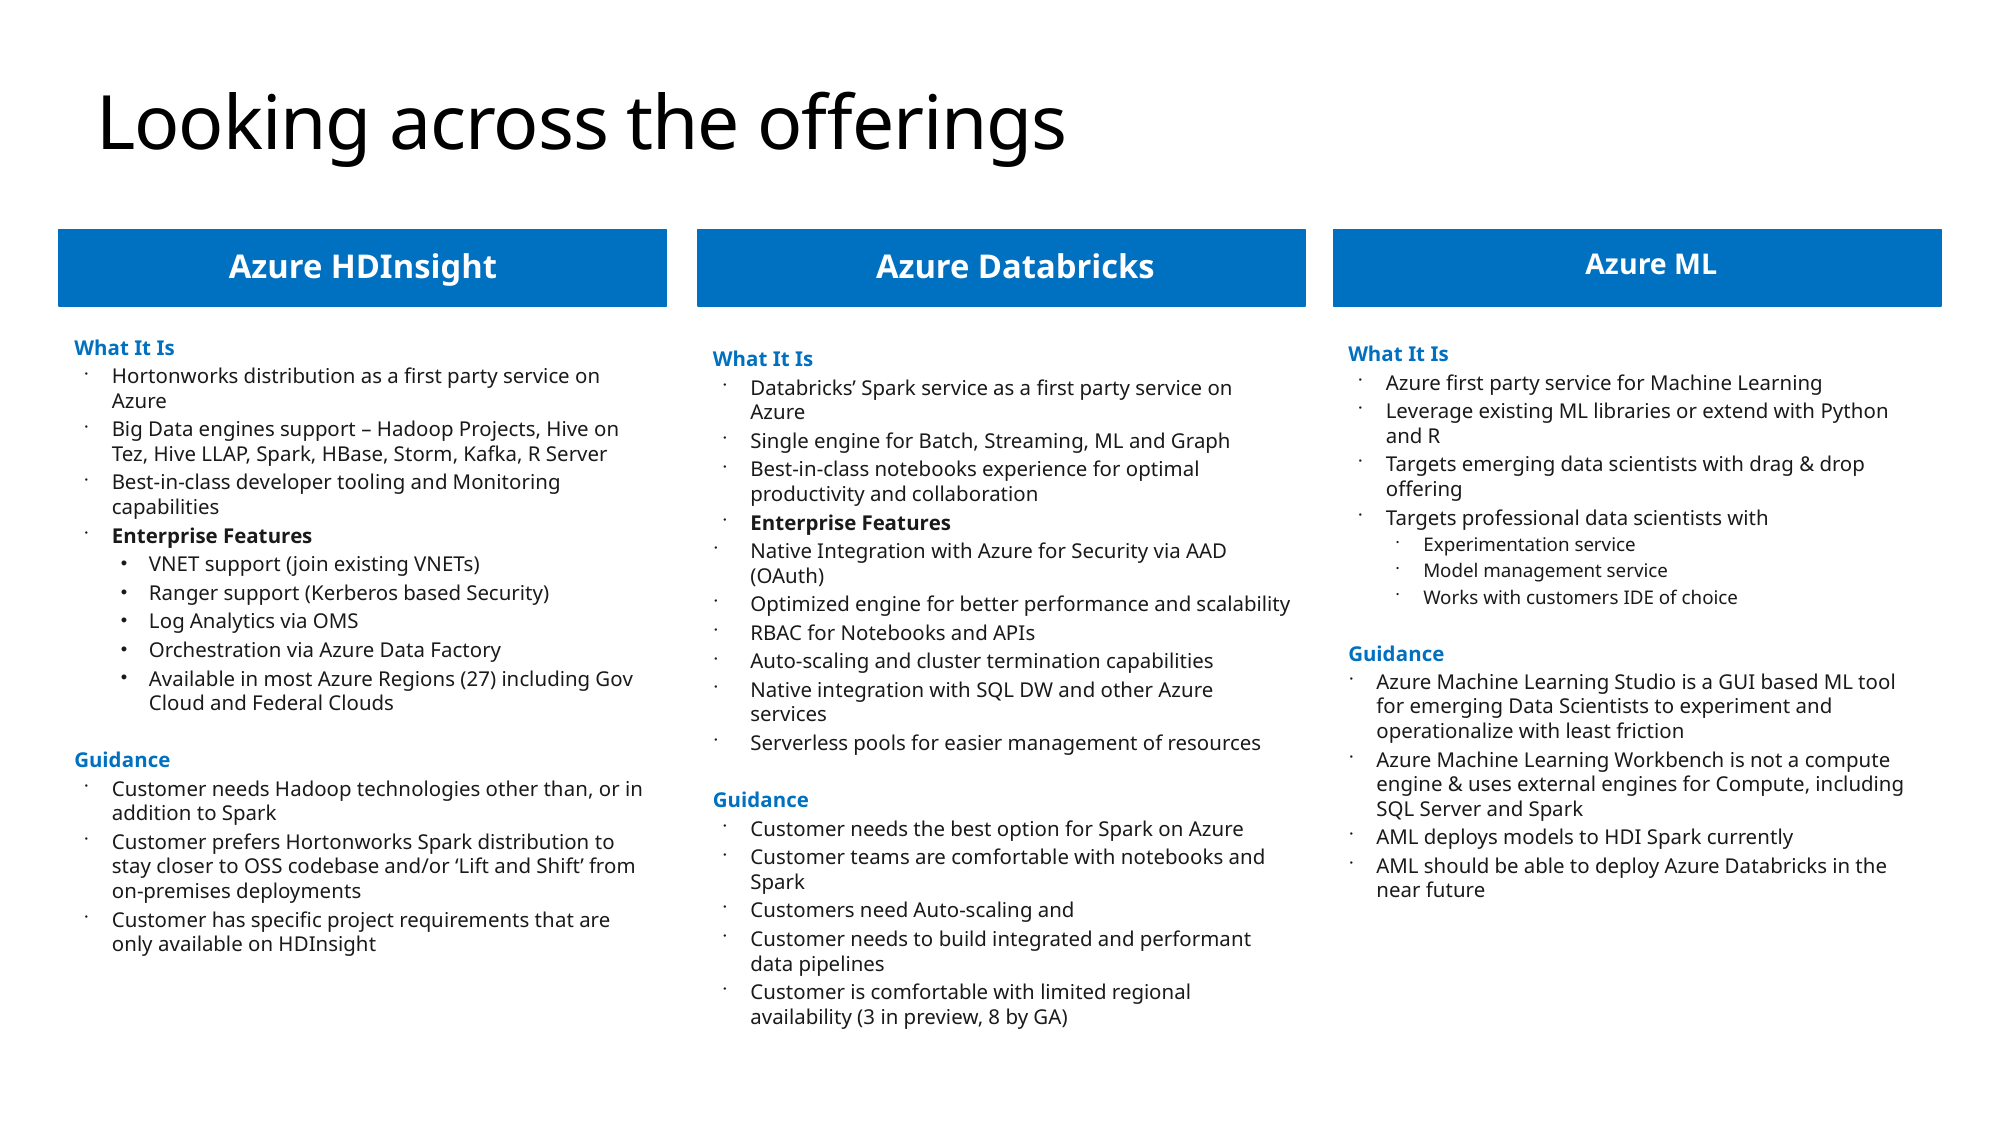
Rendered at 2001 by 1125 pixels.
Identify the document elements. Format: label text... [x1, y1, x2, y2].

text_box Azure HDInsight What It Is Hortonworks distribution as a first party service on Azure Big Data engines support – Hadoop Projects, Hive on Tez, Hive LLAP, Spark, HBase, Storm, Kafka, R Server Best-in-class developer tooling and Monitoring capabilities Enterprise Features VNET support (join existing VNETs) Ranger support (Kerberos based Security) Log Analytics via OMS Orchestration via Azure Data Factory Available in most Azure Regions (27) including Gov Cloud and Federal Clouds Guidance Customer needs Hadoop technologies other than, or in addition to Spark Customer prefers Hortonworks Spark distribution to stay closer to OSS codebase and/or ‘Lift and Shift’ from on-premises deployments Customer has specific project requirements that are only available on HDInsight [59, 238, 667, 1080]
text_box [697, 229, 1306, 307]
text_box Azure Databricks What It Is Databricks’ Spark service as a first party service on Azure Single engine for Batch, Streaming, ML and Graph Best-in-class notebooks experience for optimal productivity and collaboration Enterprise Features Native Integration with Azure for Security via AAD (OAuth) Optimized engine for better performance and scalability RBAC for Notebooks and APIs Auto-scaling and cluster termination capabilities Native integration with SQL DW and other Azure services Serverless pools for easier management of resources Guidance Customer needs the best option for Spark on Azure Customer teams are comfortable with notebooks and Spark Customers need Auto-scaling and Customer needs to build integrated and performant data pipelines Customer is comfortable with limited regional availability (3 in preview, 8 by GA) [698, 238, 1306, 1092]
text_box Azure ML What It Is Azure first party service for Machine Learning Leverage existing ML libraries or extend with Python and R Targets emerging data scientists with drag & drop offering Targets professional data scientists with Experimentation service Model management service Works with customers IDE of choice Guidance Azure Machine Learning Studio is a GUI based ML tool for emerging Data Scientists to experiment and operationalize with least friction Azure Machine Learning Workbench is not a compute engine & uses external engines for Compute, including SQL Server and Spark AML deploys models to HDI Spark currently AML should be able to deploy Azure Databricks in the near future [1333, 238, 1943, 974]
title Looking across the offerings [96, 75, 1904, 166]
text_box [58, 229, 667, 307]
text_box [1333, 229, 1942, 238]
